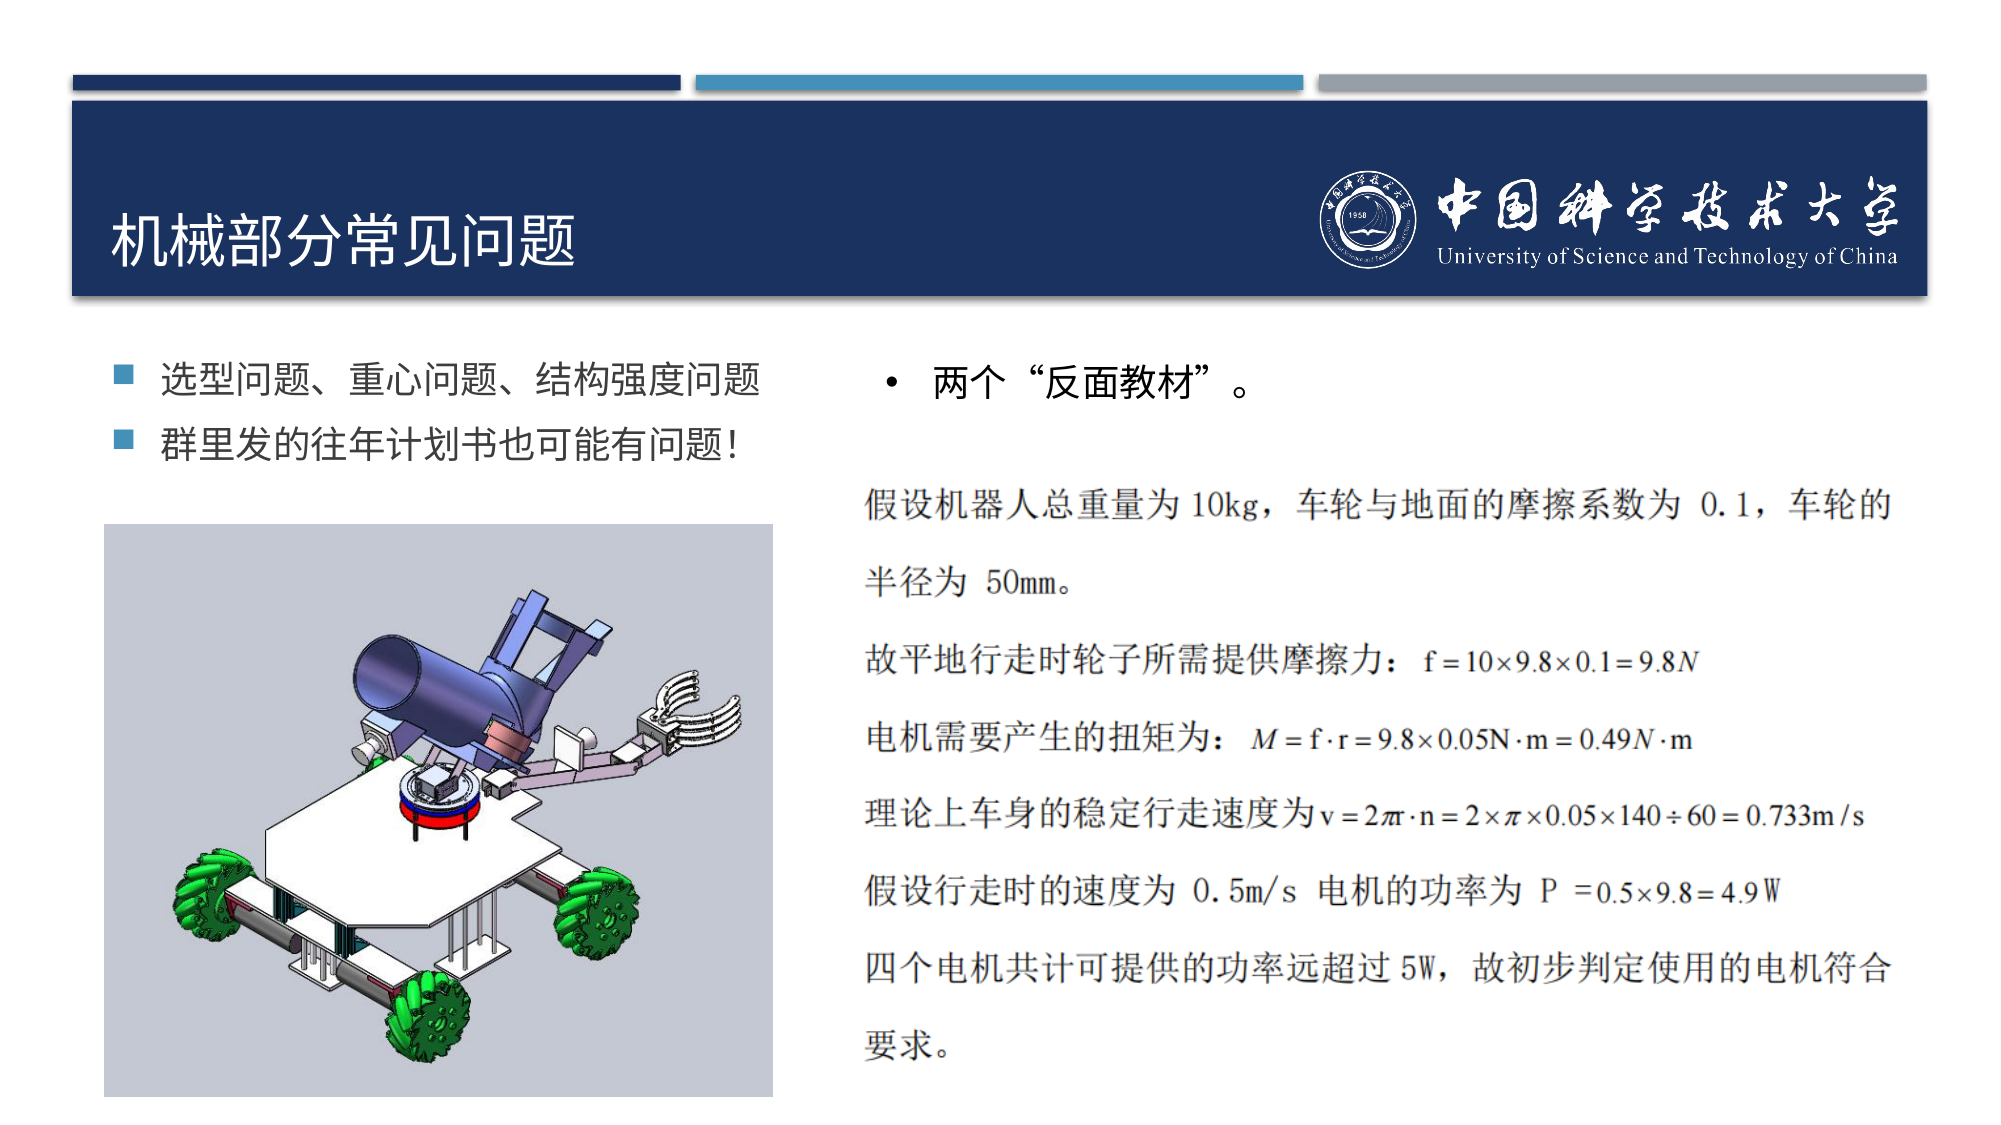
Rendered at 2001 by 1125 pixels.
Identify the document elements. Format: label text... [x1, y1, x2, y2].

picture [807, 451, 1980, 1098]
list 选型问题、重心问题、结构强度问题 群里发的往年计划书也可能有问题！ [95, 327, 871, 495]
title 机械部分常见问题 [95, 115, 1905, 282]
text_box 两个“反面教材”。 [870, 351, 1917, 412]
picture [103, 524, 773, 1098]
